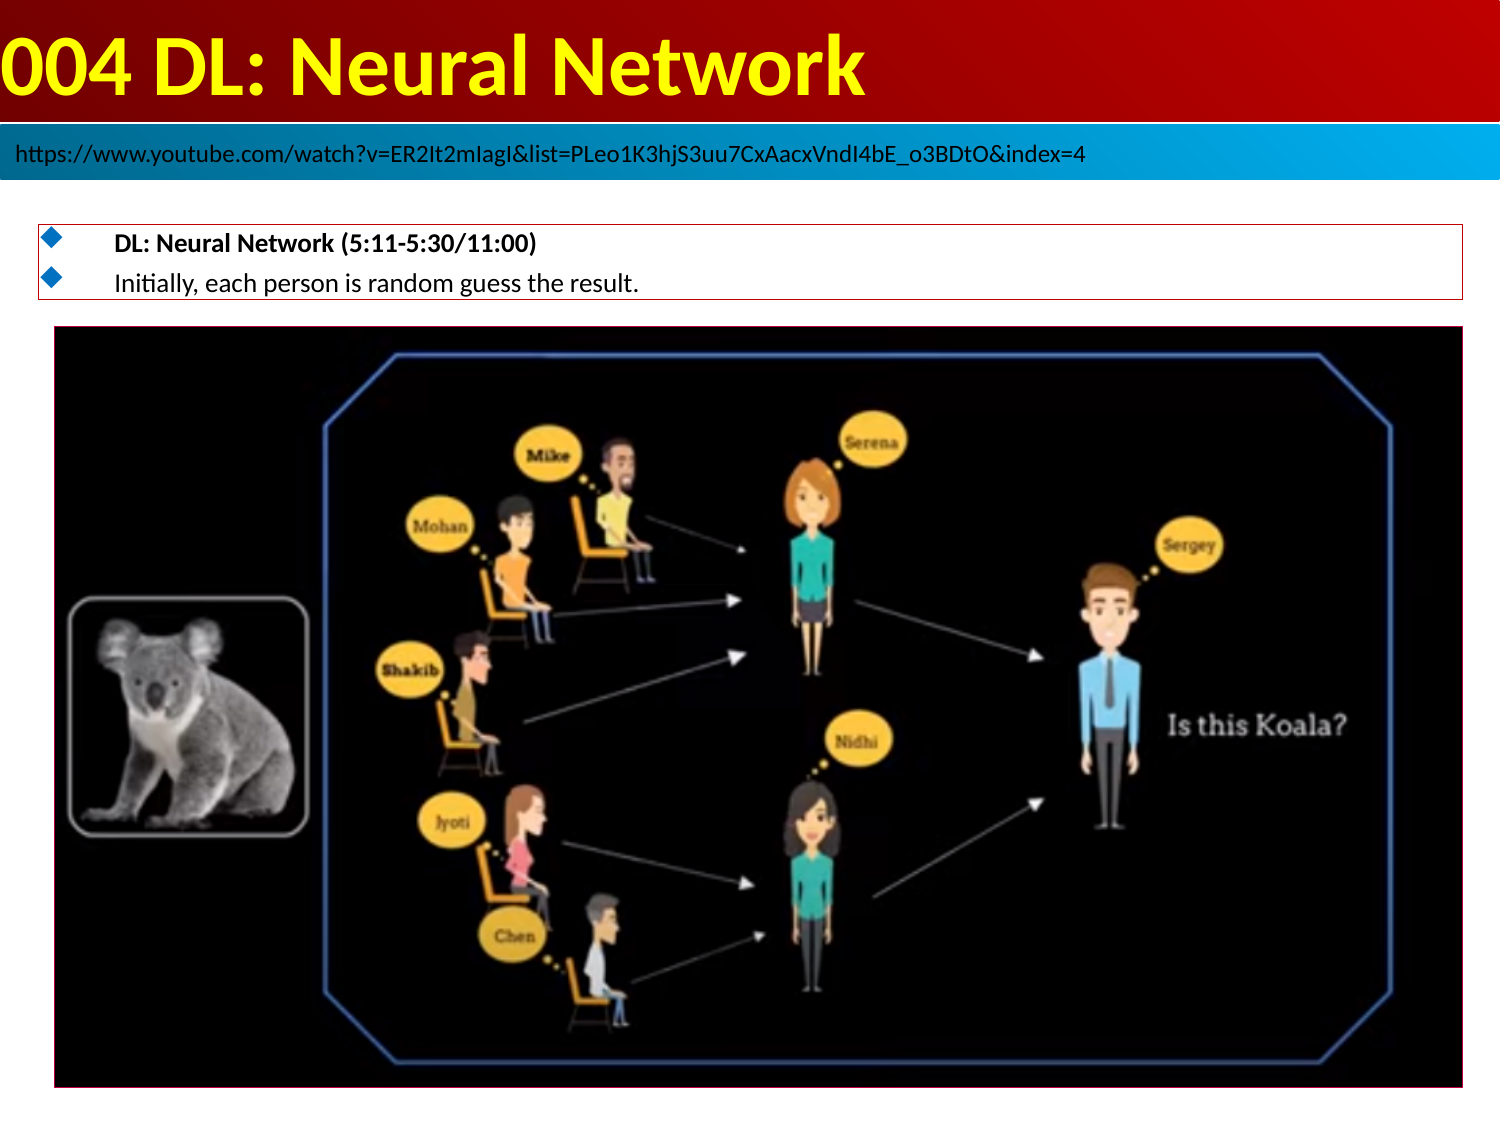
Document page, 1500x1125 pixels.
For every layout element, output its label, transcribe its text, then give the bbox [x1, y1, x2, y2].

title 004 DL: Neural Network [0, 0, 1500, 122]
subtitle DL: Neural Network (5:11-5:30/11:00) Initially, each person is random guess the result. [38, 224, 1463, 300]
picture [54, 326, 1463, 1088]
text_box https://www.youtube.com/watch?v=ER2It2mIagI&list=PLeo1K3hjS3uu7CxAacxVndI4bE_o3BDtO&index=4 [0, 124, 1500, 180]
